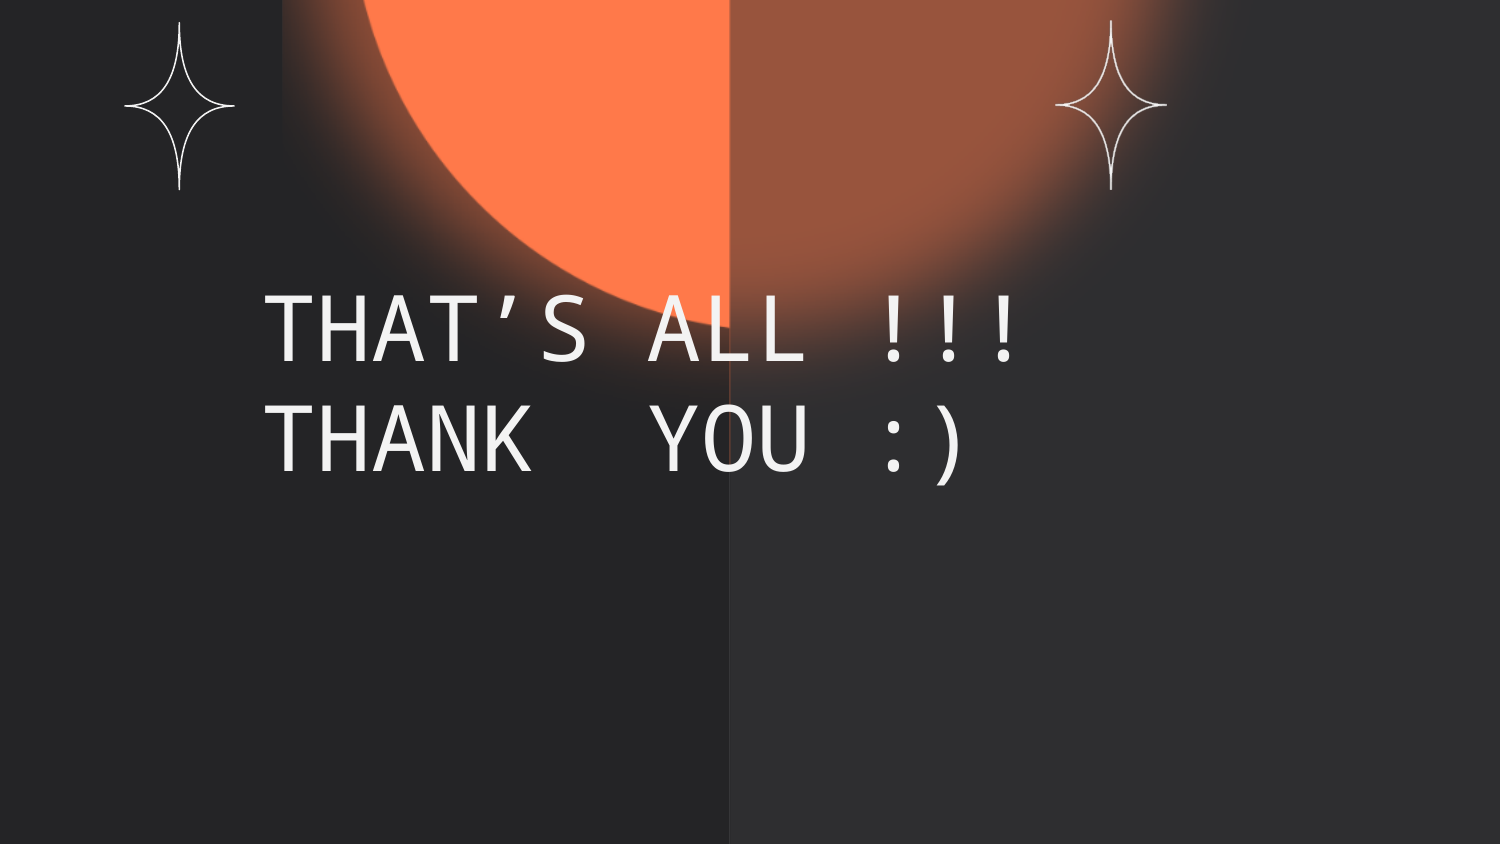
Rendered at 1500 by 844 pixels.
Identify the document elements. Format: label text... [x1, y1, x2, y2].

picture [283, 0, 1500, 844]
title THAT’S ALL !!! THANK YOU :) [246, 144, 1218, 491]
text_box [124, 22, 235, 190]
